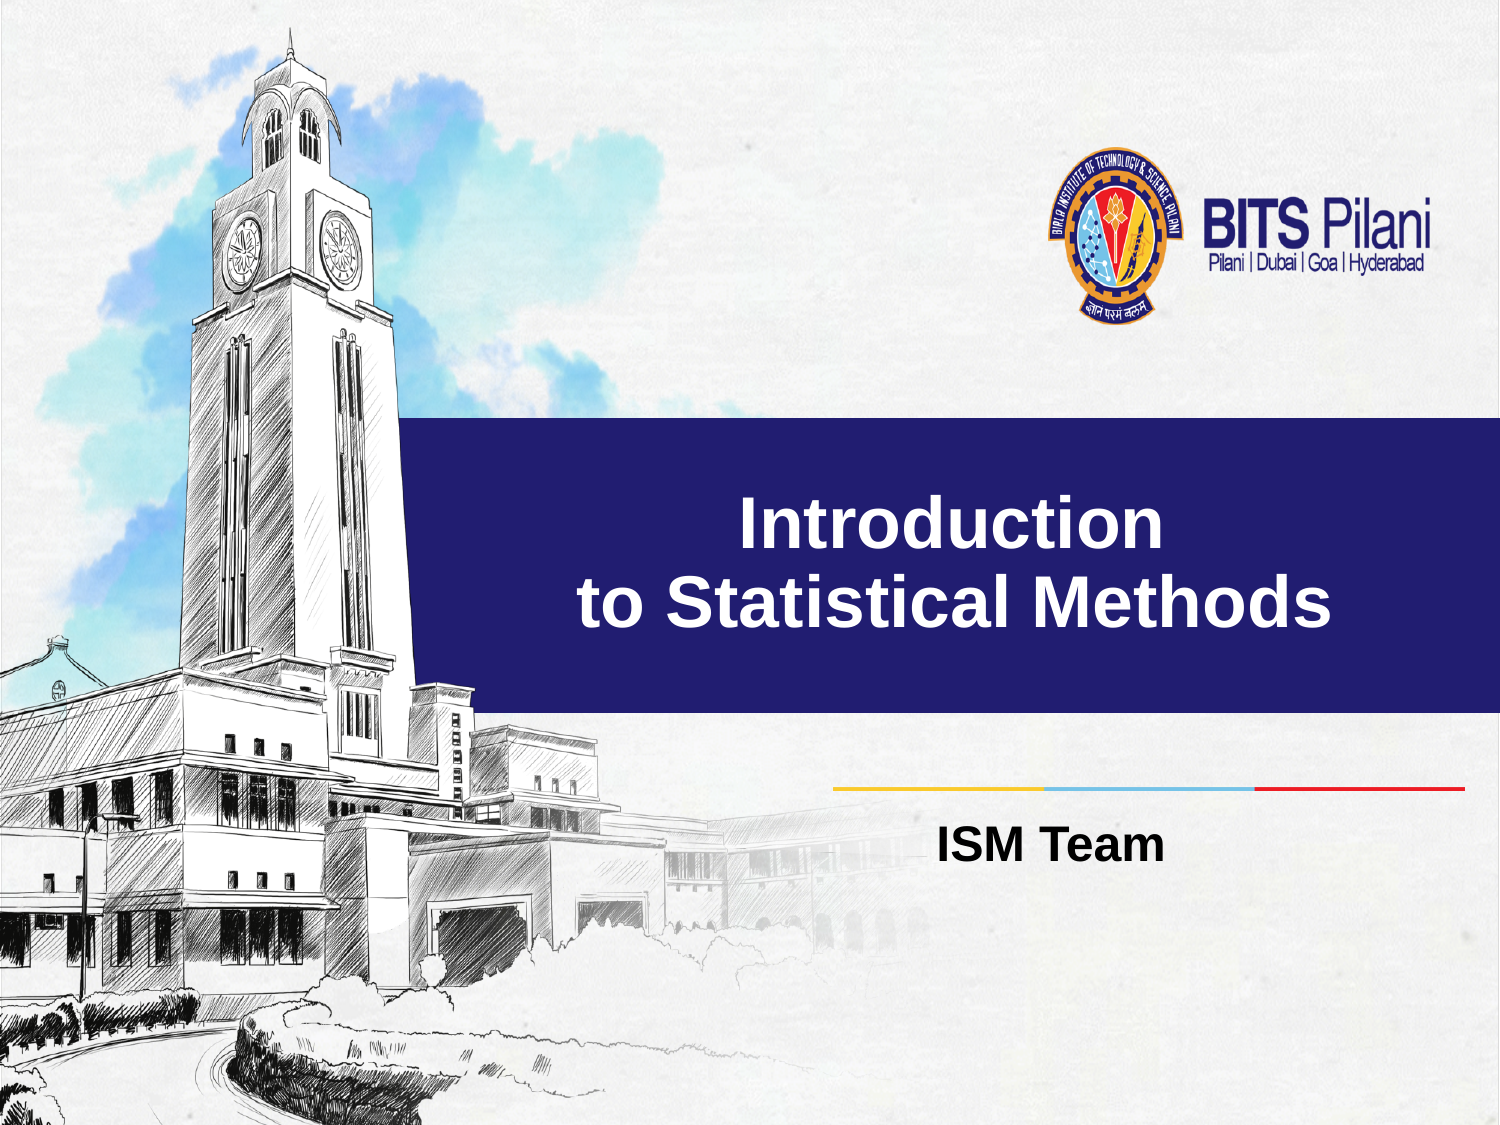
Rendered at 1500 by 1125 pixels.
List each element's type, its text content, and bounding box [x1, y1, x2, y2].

picture [0, 0, 1500, 1125]
title Introduction to Statistical Methods [537, 454, 1388, 675]
list ISM Team [638, 812, 1465, 963]
